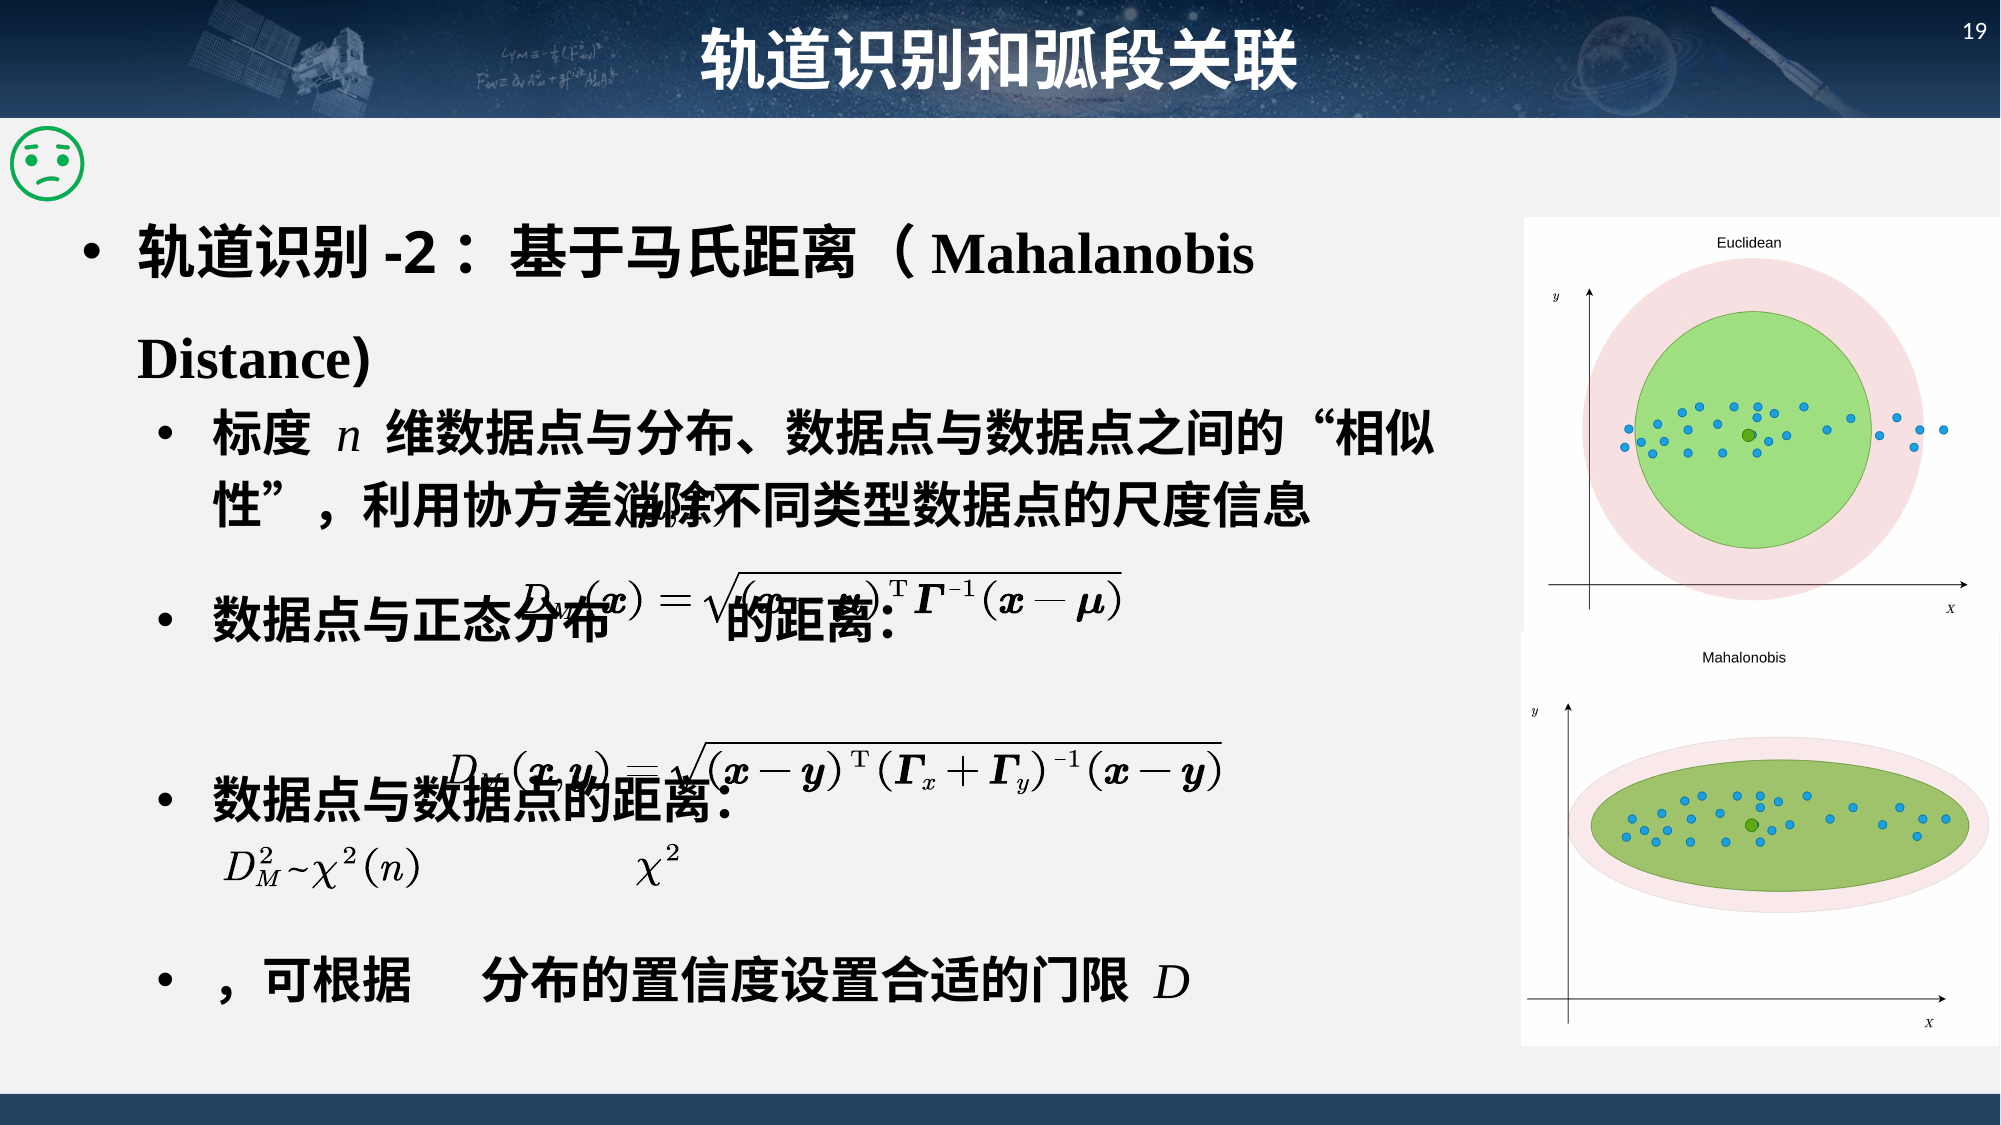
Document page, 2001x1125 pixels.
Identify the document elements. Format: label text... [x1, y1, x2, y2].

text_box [441, 732, 1231, 808]
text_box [619, 476, 734, 542]
picture [1520, 217, 2001, 1046]
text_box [219, 837, 427, 903]
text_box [632, 835, 687, 898]
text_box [514, 562, 1131, 637]
text_box 轨道识别和弧段关联 [0, 0, 2000, 117]
picture [0, 0, 2001, 211]
